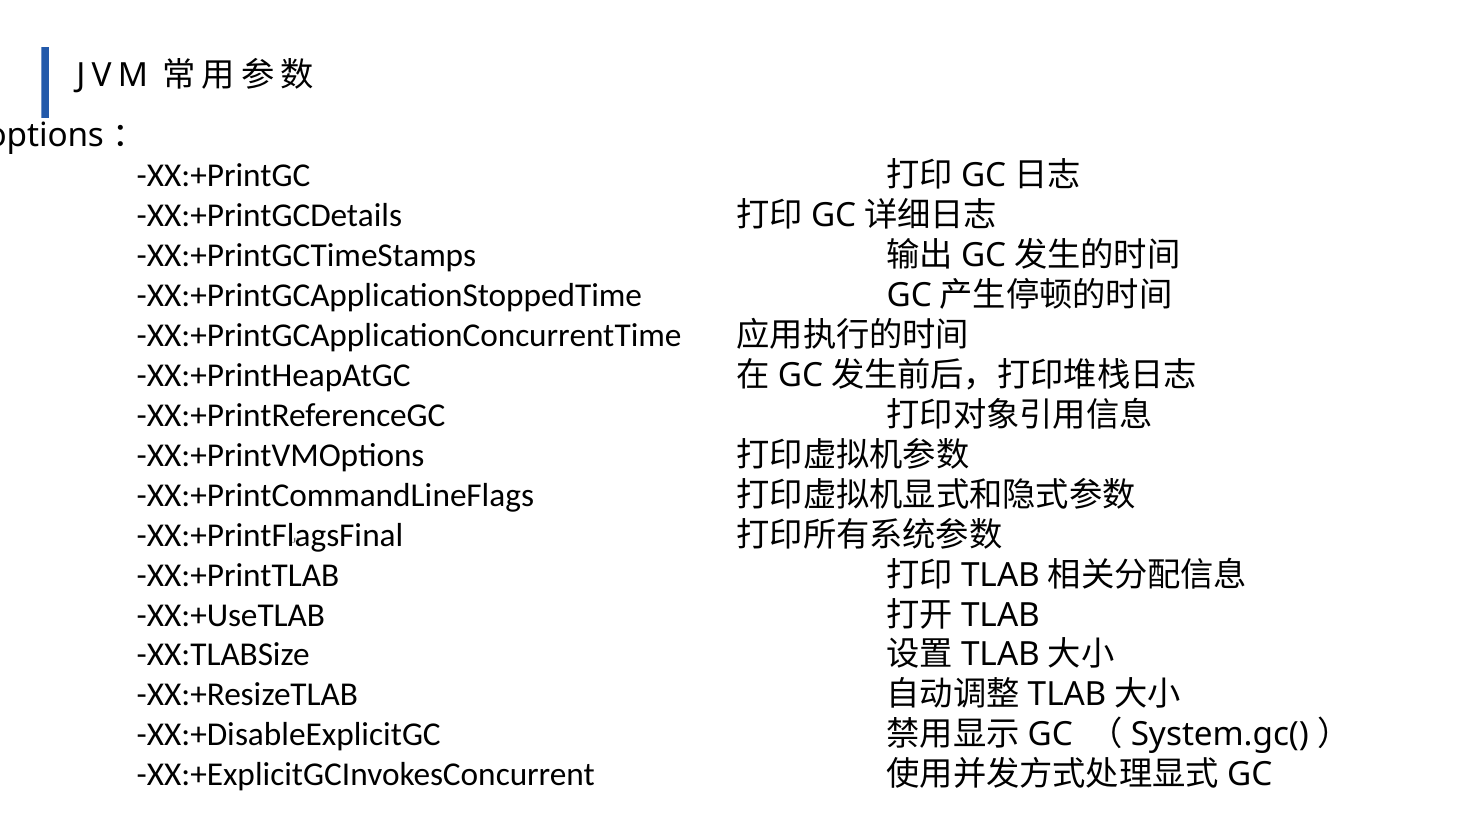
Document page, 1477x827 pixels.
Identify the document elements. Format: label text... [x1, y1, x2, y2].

text_box [39, 45, 51, 106]
text_box JVM常用参数 [65, 47, 326, 99]
text_box options： -XX:+PrintGC 打印GC日志 -XX:+PrintGCDetails 打印GC详细日志 -XX:+PrintGCTimeStamps 输出GC发生的时间 -XX:+PrintGCApplicationStoppedTime GC产生停顿的时间 -XX:+PrintGCApplicationConcurrentTime 应用执行的时间 -XX:+PrintHeapAtGC 在GC发生前后，打印堆栈日志 -XX:+PrintReferenceGC 打印对象引用信息 -XX:+PrintVMOptions 打印虚拟机参数 -XX:+PrintCommandLineFlags 打印虚拟机显式和隐式参数 -XX:+PrintFlagsFinal 打印所有系统参数 -XX:+PrintTLAB 打印TLAB相关分配信息 -XX:+UseTLAB 打开TLAB -XX:TLABSize 设置TLAB大小 -XX:+ResizeTLAB 自动调整TLAB大小 -XX:+DisableExplicitGC 禁用显示GC （System.gc()） -XX:+ExplicitGCInvokesConcurrent 使用并发方式处理显式GC [0, 106, 1366, 800]
